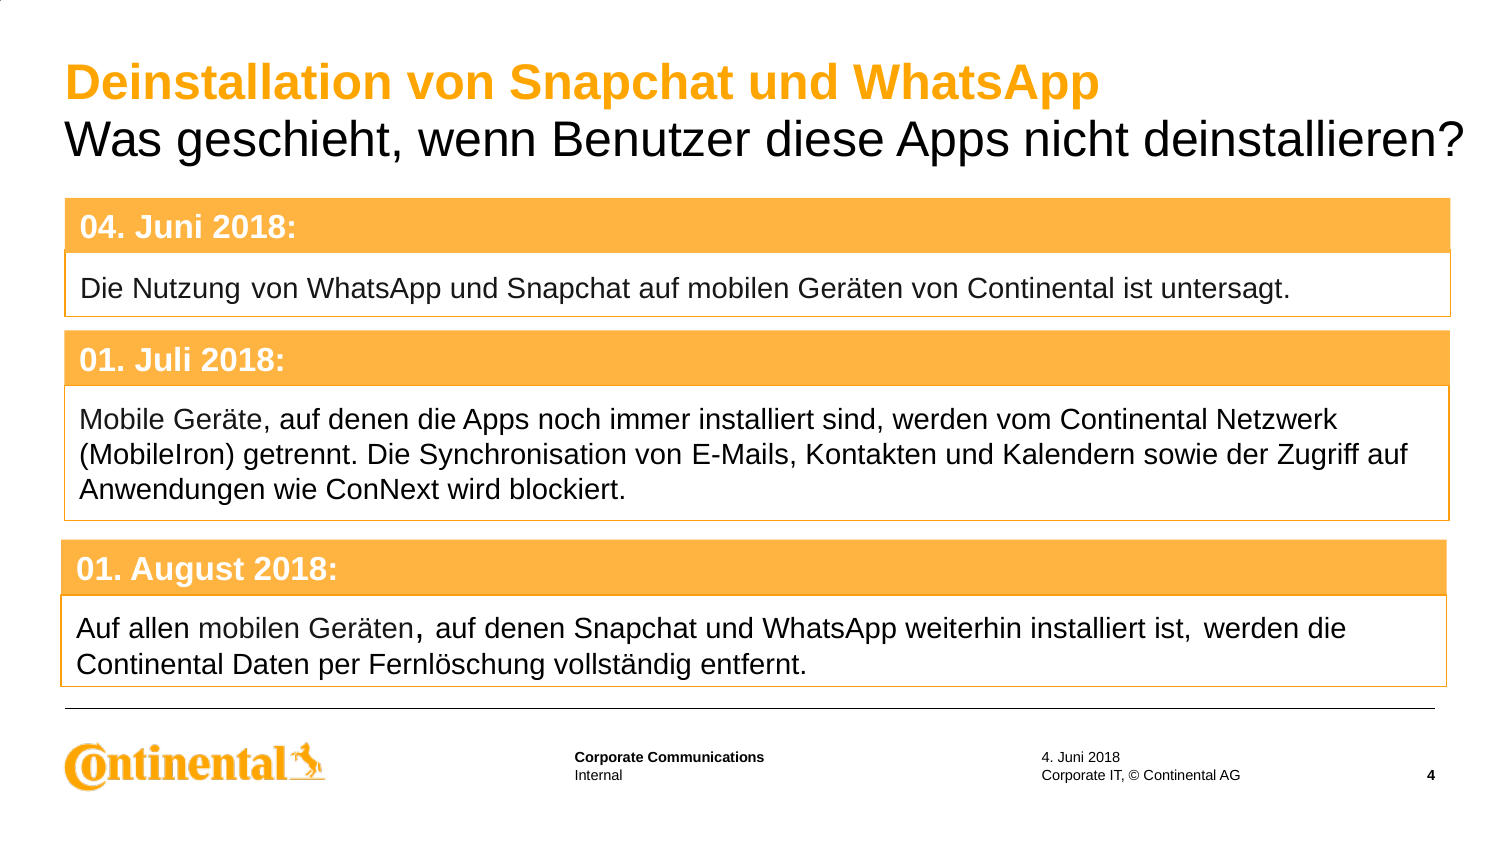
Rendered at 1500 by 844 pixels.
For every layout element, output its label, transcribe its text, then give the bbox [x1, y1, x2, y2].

title Deinstallation von Snapchat und WhatsApp Was geschieht, wenn Benutzer diese Apps nicht deinstallieren? [64, 49, 1500, 168]
text_box Die Nutzung von WhatsApp und Snapchat auf mobilen Geräten von Continental ist untersagt. [64, 254, 1451, 317]
slide_number 4 [1376, 765, 1436, 784]
text_box 01. Juli 2018: [64, 330, 1451, 386]
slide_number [1041, 746, 1371, 765]
text_box Mobile Geräte, auf denen die Apps noch immer installiert sind, werden vom Continental Netzwerk (MobileIron) getrennt. Die Synchronisation von E-Mails, Kontakten und Kalendern sowie der Zugriff auf Anwendungen wie ConNext wird blockiert. [64, 385, 1450, 521]
footer Corporate IT, © Continental AG [1041, 765, 1371, 784]
text_box 01. August 2018: [60, 539, 1447, 594]
text_box 04. Juni 2018: [64, 197, 1451, 254]
text_box Auf allen mobilen Geräten, auf denen Snapchat und WhatsApp weiterhin installiert ist, werden die Continental Daten per Fernlöschung vollständig entfernt. [60, 594, 1447, 687]
